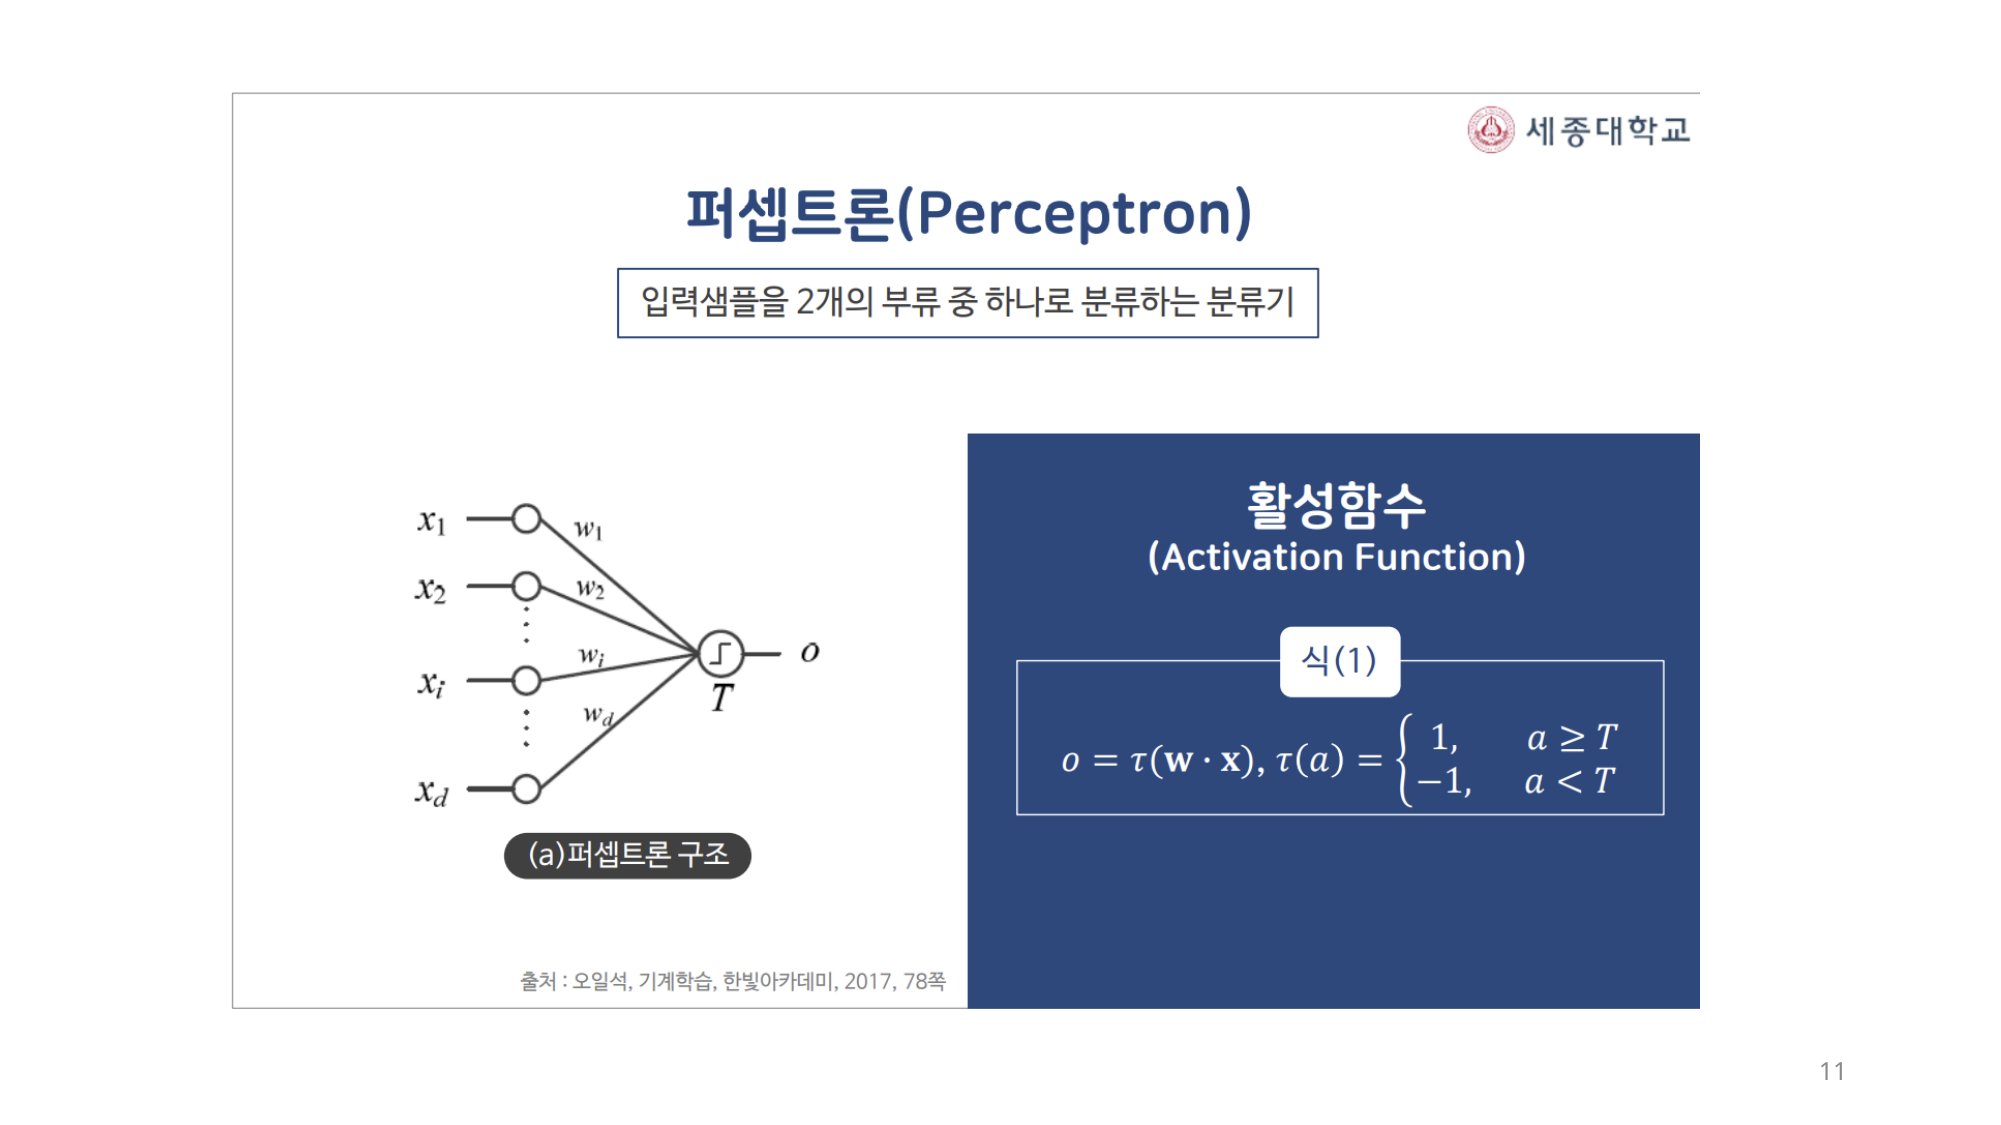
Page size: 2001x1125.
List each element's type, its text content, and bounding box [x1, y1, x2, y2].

picture [226, 91, 1700, 1012]
slide_number 11 [1412, 1042, 1863, 1103]
